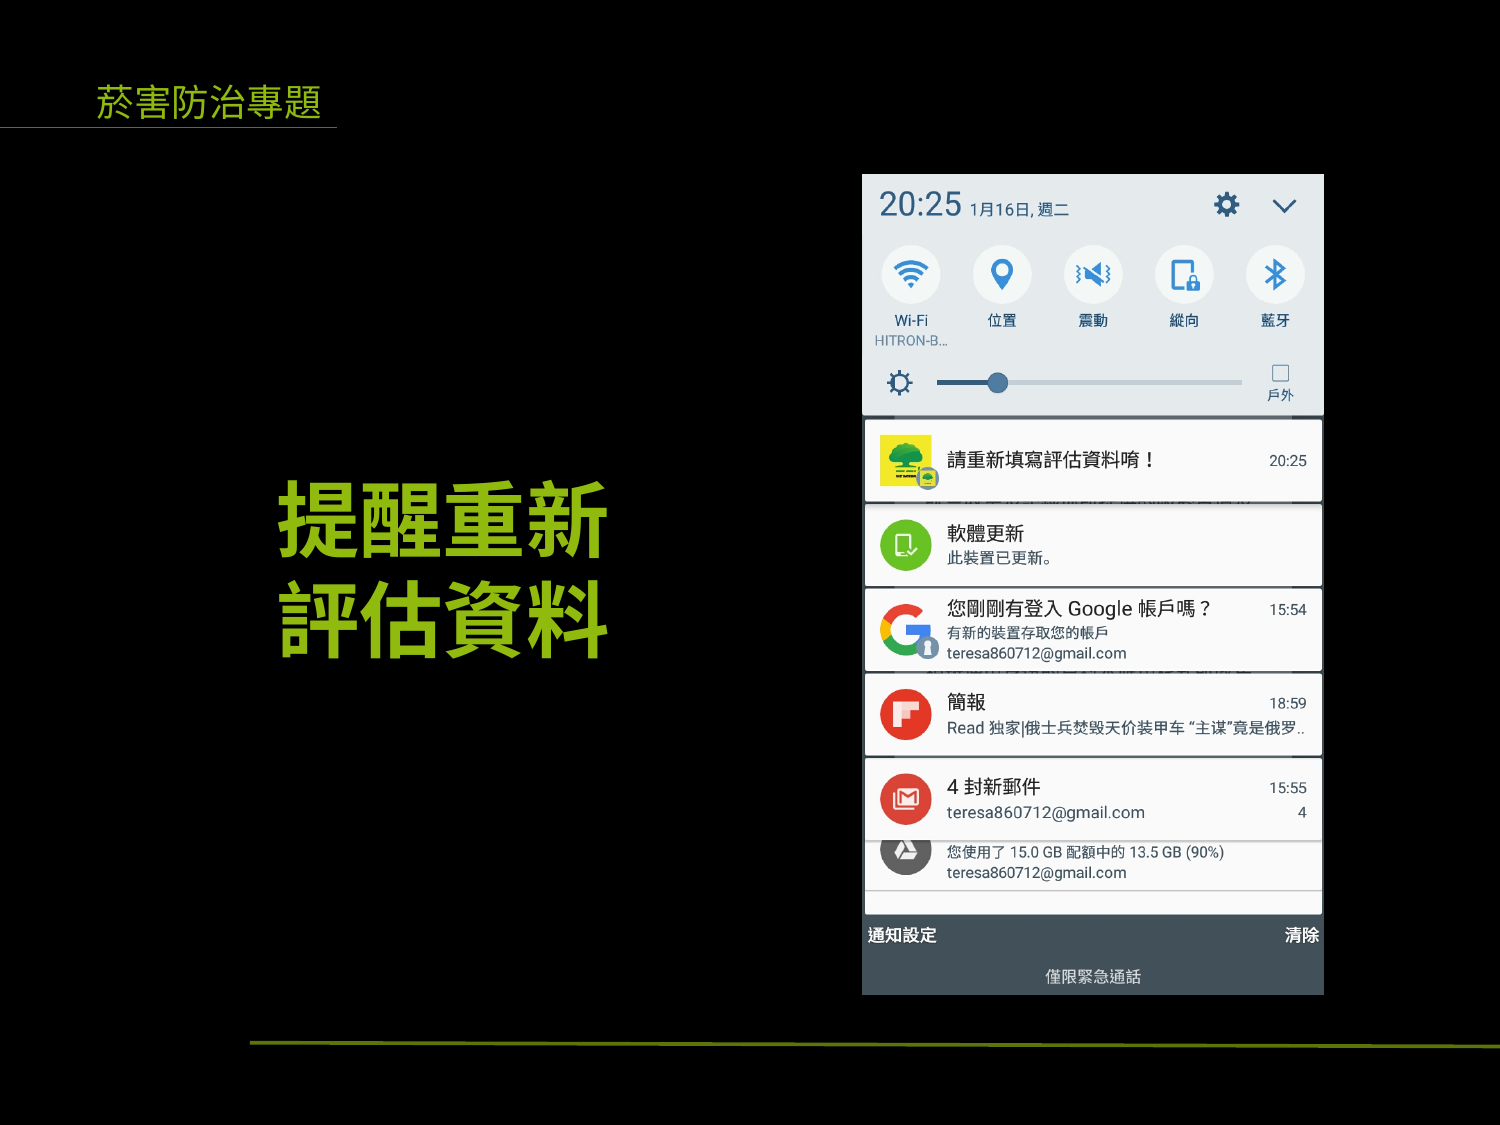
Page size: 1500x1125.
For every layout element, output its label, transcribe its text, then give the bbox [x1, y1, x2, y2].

text_box 提醒重新 評估資料 [268, 460, 617, 676]
picture [862, 174, 1324, 995]
